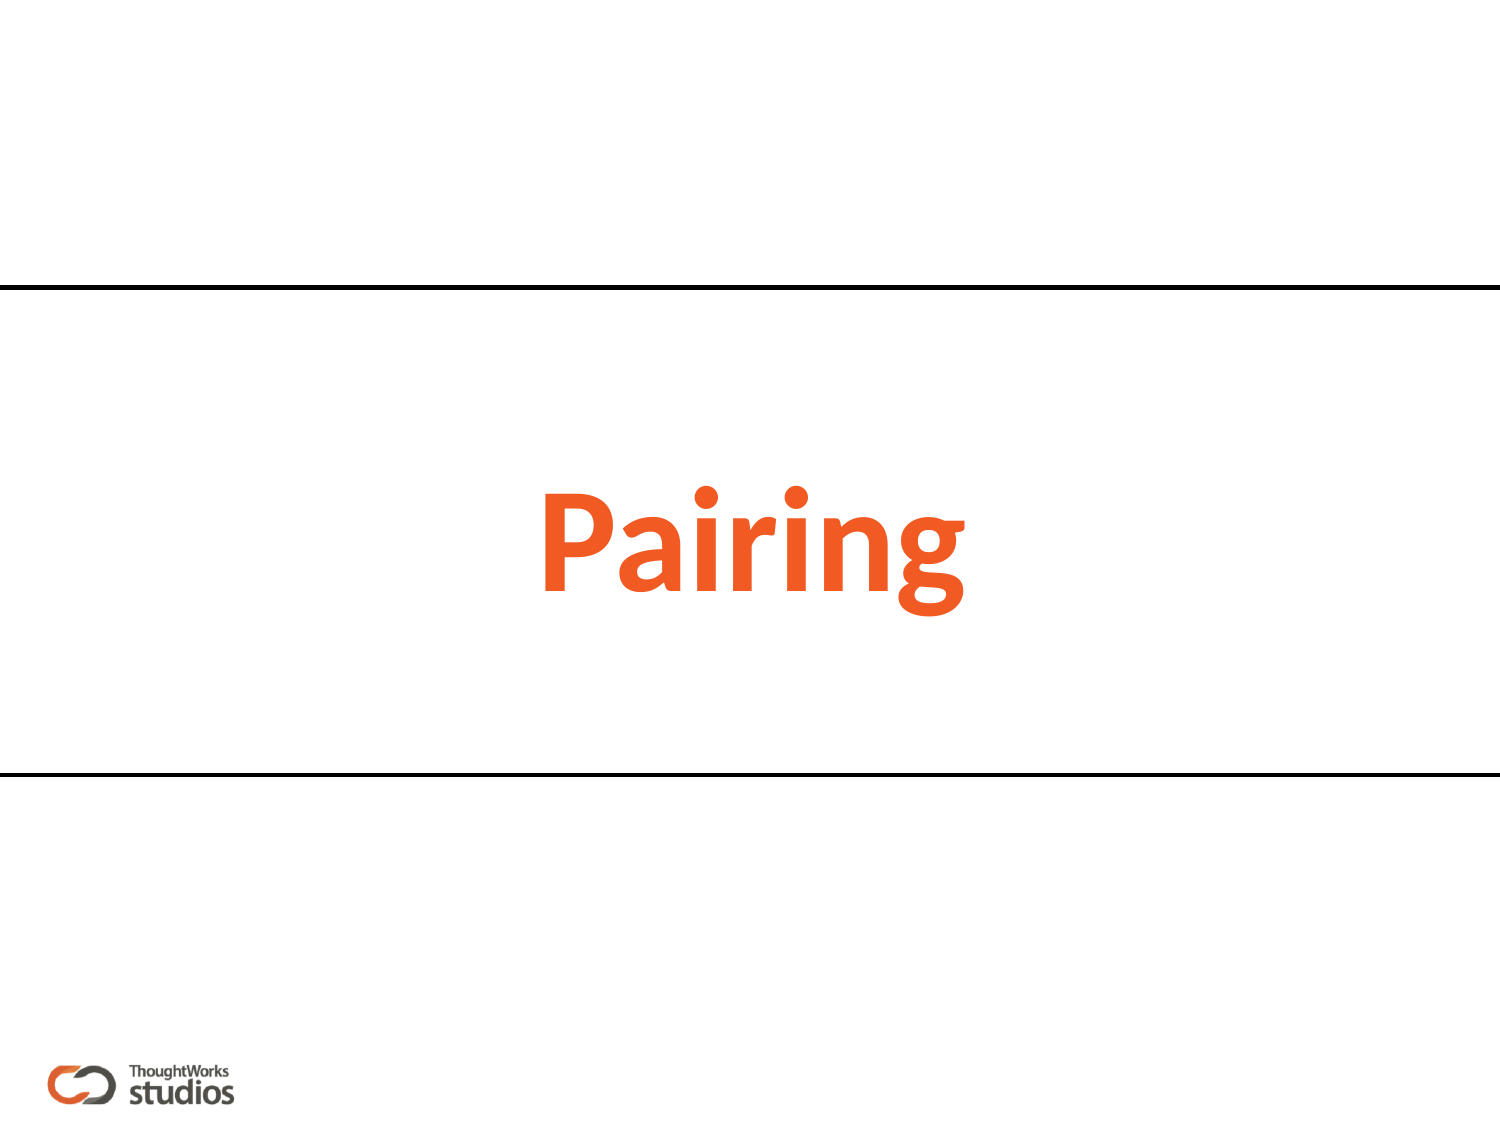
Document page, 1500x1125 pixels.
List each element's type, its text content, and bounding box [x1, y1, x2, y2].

picture [46, 1063, 235, 1105]
title Pairing [62, 299, 1443, 763]
